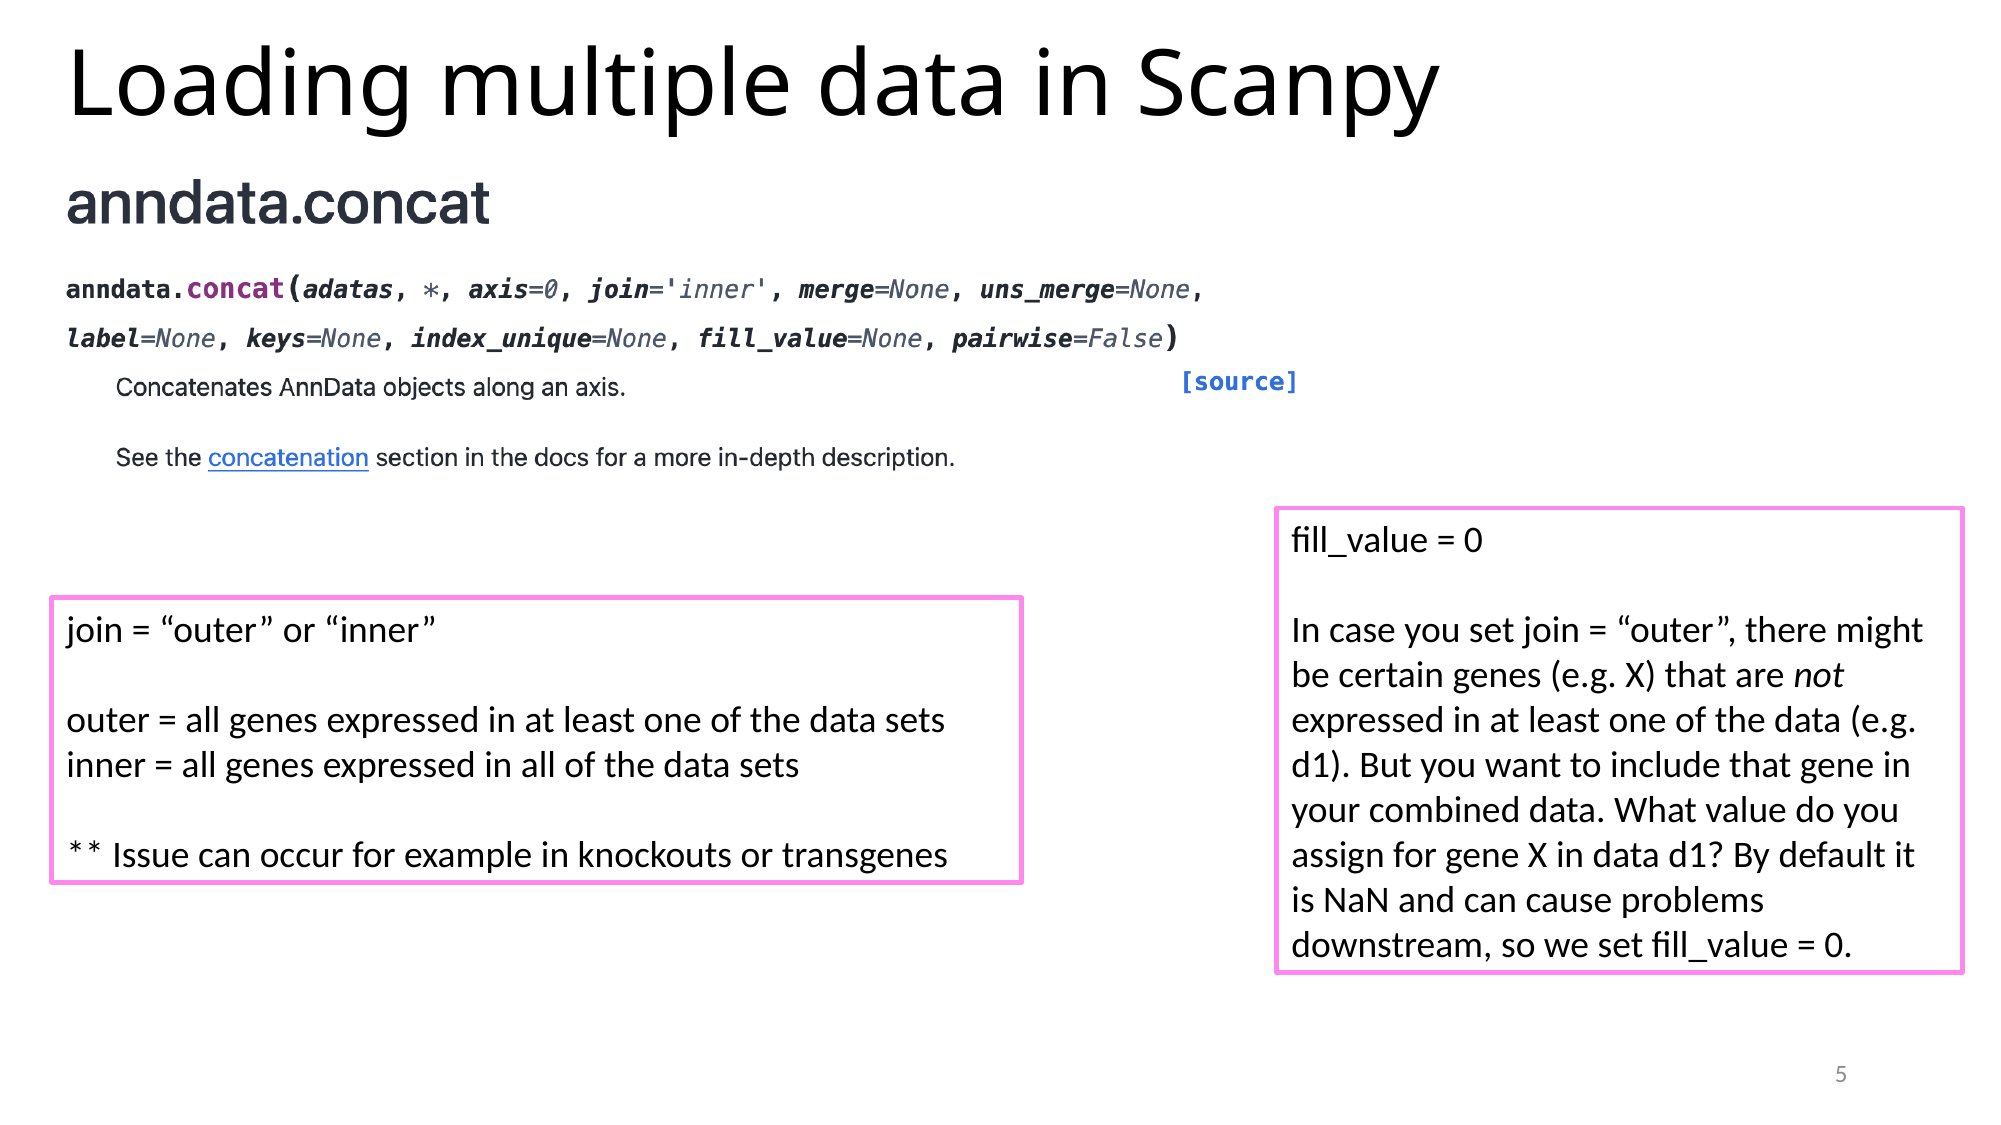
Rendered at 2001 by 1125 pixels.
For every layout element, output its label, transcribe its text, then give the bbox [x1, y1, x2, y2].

title Loading multiple data in Scanpy [51, 0, 1777, 195]
slide_number 5 [1412, 1042, 1863, 1103]
text_box join = “outer” or “inner” outer = all genes expressed in at least one of the data sets inner = all genes expressed in all of the data sets ** Issue can occur for example in knockouts or transgenes [51, 597, 1022, 883]
text_box fill_value = 0 In case you set join = “outer”, there might be certain genes (e.g. X) that are not expressed in at least one of the data (e.g. d1). But you want to include that gene in your combined data. What value do you assign for gene X in data d1? By default it is NaN and can cause problems downstream, so we set fill_value = 0. [1276, 507, 1963, 973]
picture [30, 148, 1341, 508]
